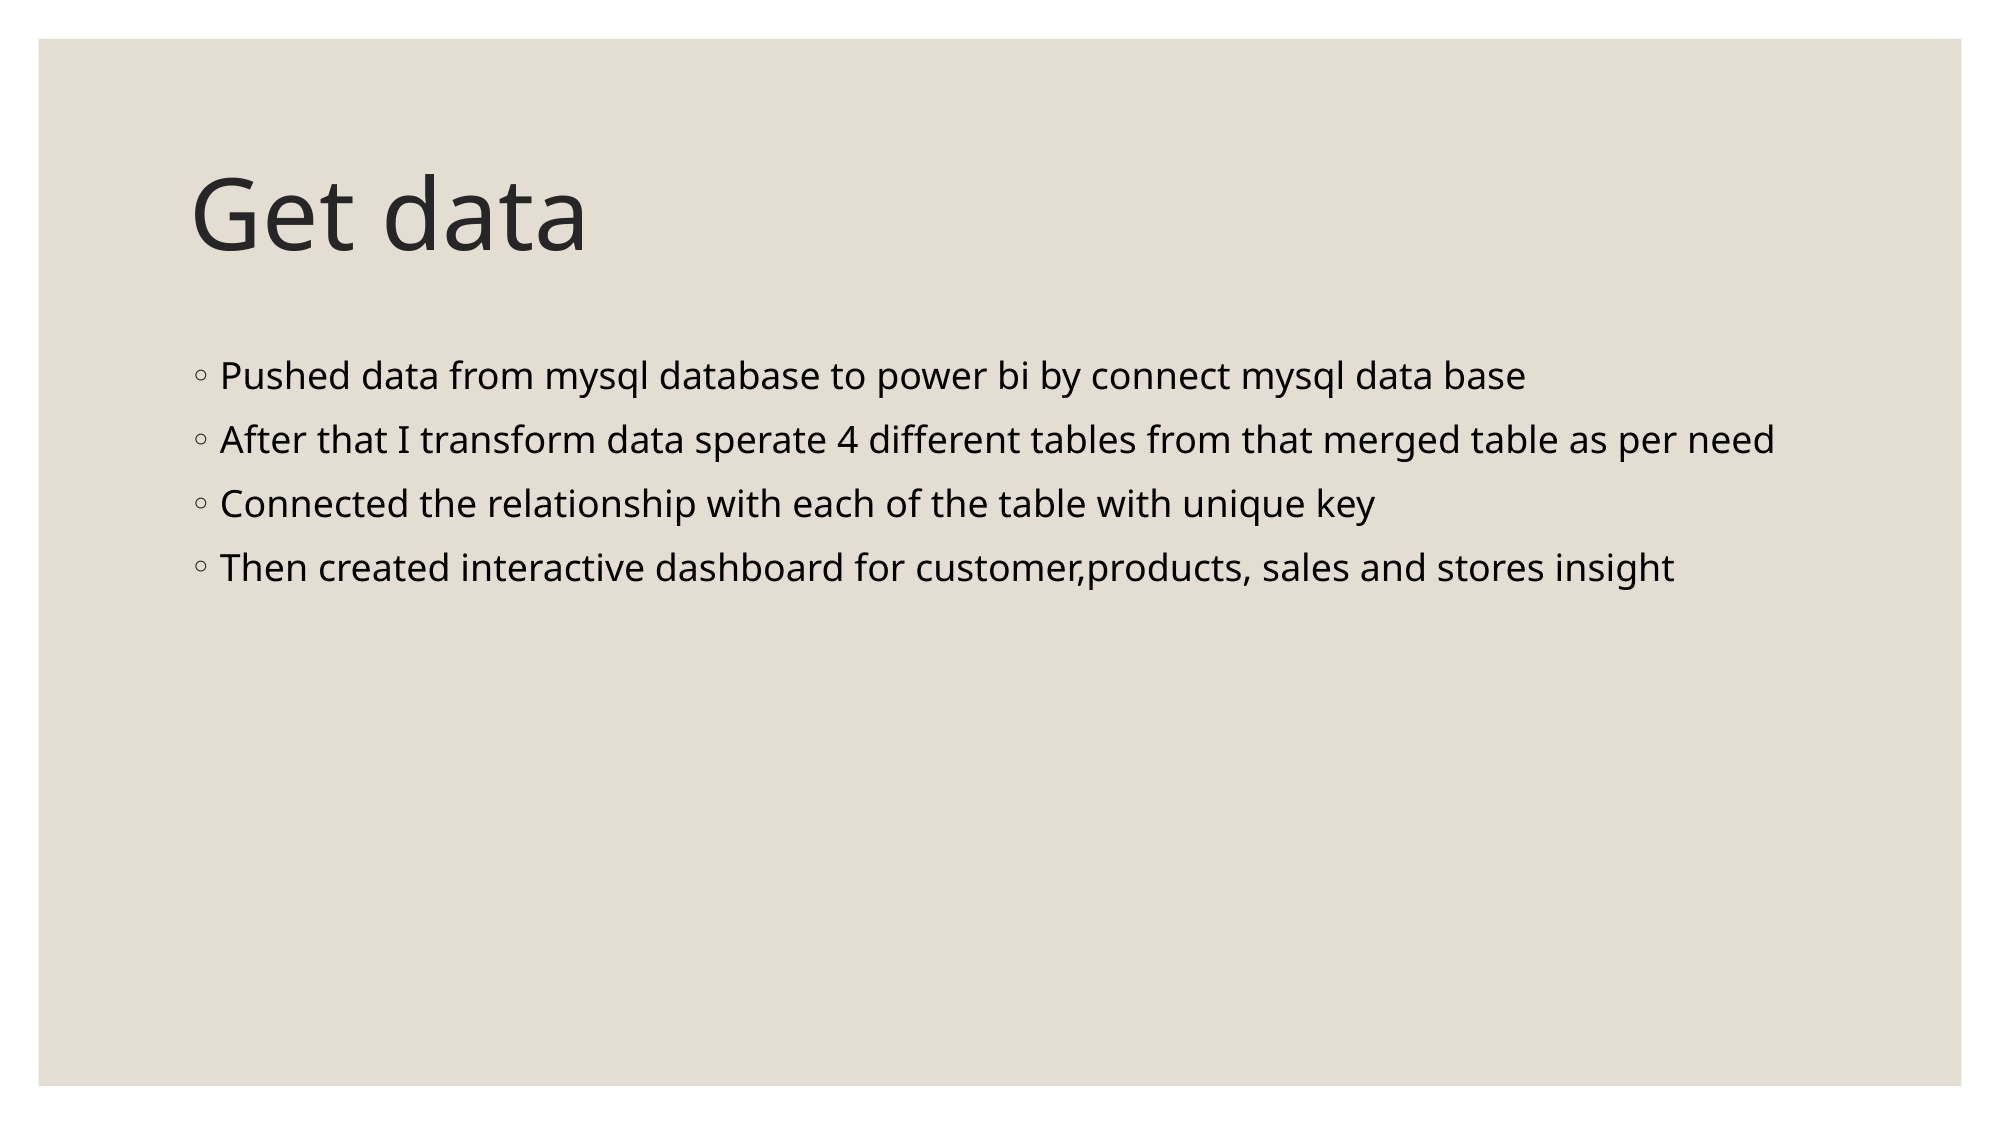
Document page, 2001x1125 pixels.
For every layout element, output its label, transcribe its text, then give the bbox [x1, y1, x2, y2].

title Get data [174, 105, 1825, 331]
list Pushed data from mysql database to power bi by connect mysql data base After that I transform data sperate 4 different tables from that merged table as per need Connected the relationship with each of the table with unique key Then created interactive dashboard for customer,products, sales and stores insight [174, 345, 1825, 990]
